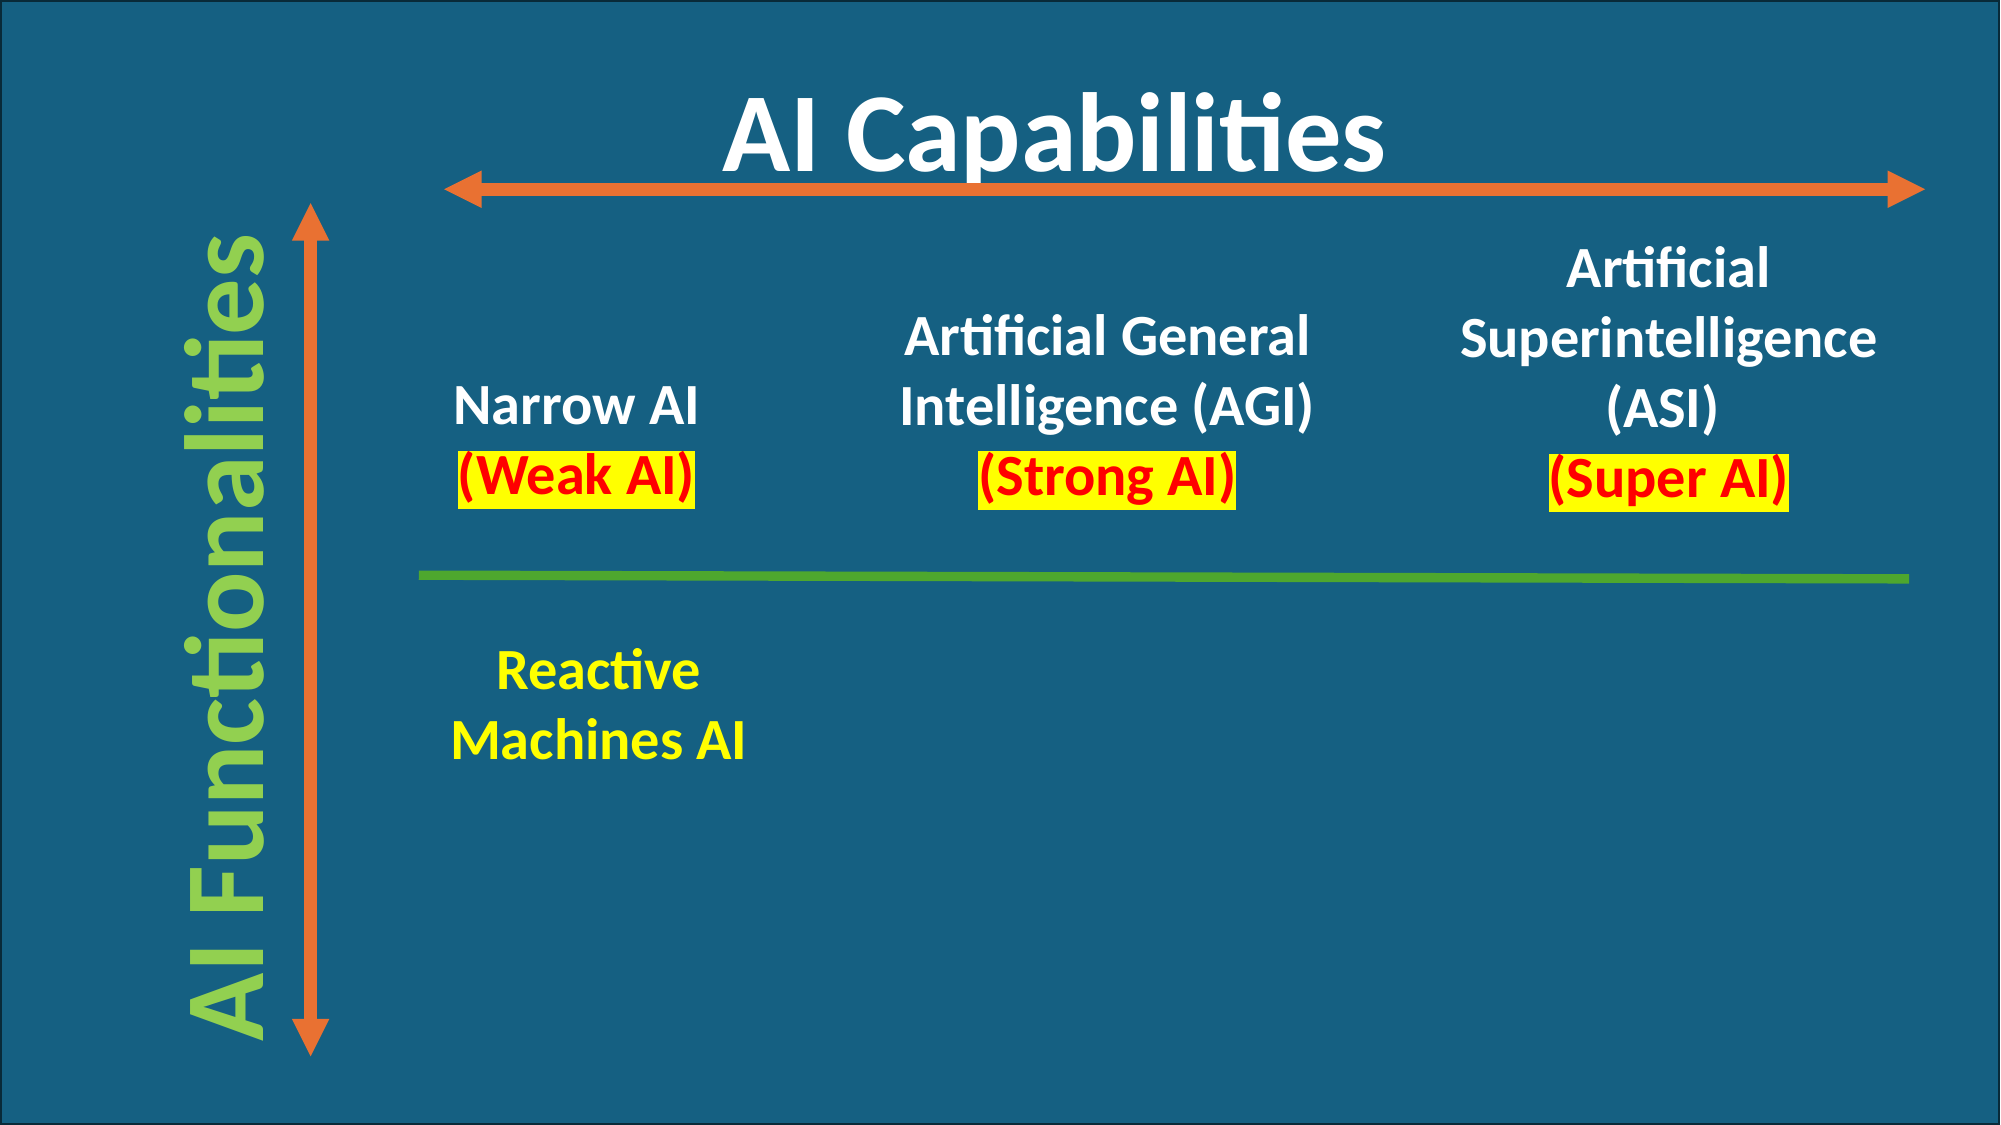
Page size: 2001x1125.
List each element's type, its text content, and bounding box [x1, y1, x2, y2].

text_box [418, 574, 1910, 580]
text_box AI Capabilities [707, 196, 1716, 202]
text_box Reactive Machines AI [413, 610, 785, 792]
text_box AI Capabilities [707, 51, 1716, 183]
text_box Artificial Superintelligence (ASI) (Super AI) [1434, 278, 1903, 460]
text_box Narrow AI (Weak AI) [413, 345, 740, 527]
text_box [0, 0, 2000, 1125]
text_box Artificial General Intelligence (AGI) (Strong AI) [880, 311, 1335, 493]
text_box AI Functionalities [144, 152, 311, 1122]
